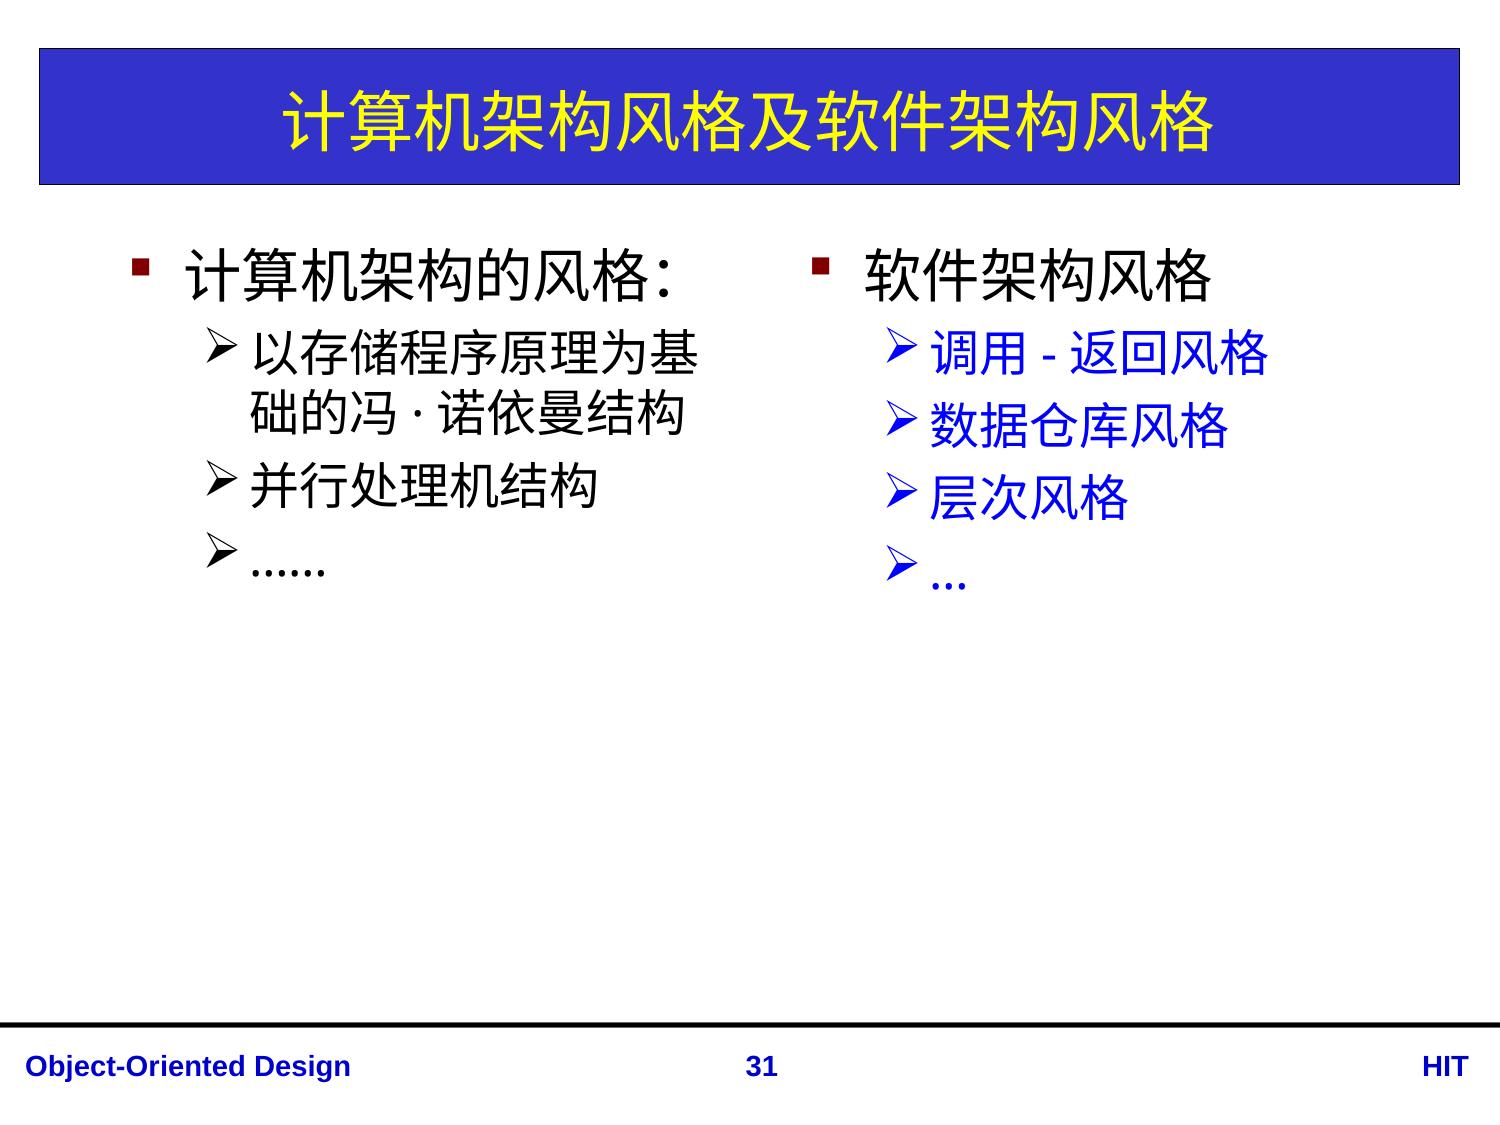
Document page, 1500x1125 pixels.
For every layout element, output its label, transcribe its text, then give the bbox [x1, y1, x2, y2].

text_box 软件架构风格 调用-返回风格 数据仓库风格 层次风格 … [792, 231, 1363, 941]
title 计算机架构风格及软件架构风格 [38, 54, 1457, 185]
list 计算机架构的风格： 以存储程序原理为基础的冯·诺依曼结构 并行处理机结构 …… [111, 231, 759, 941]
